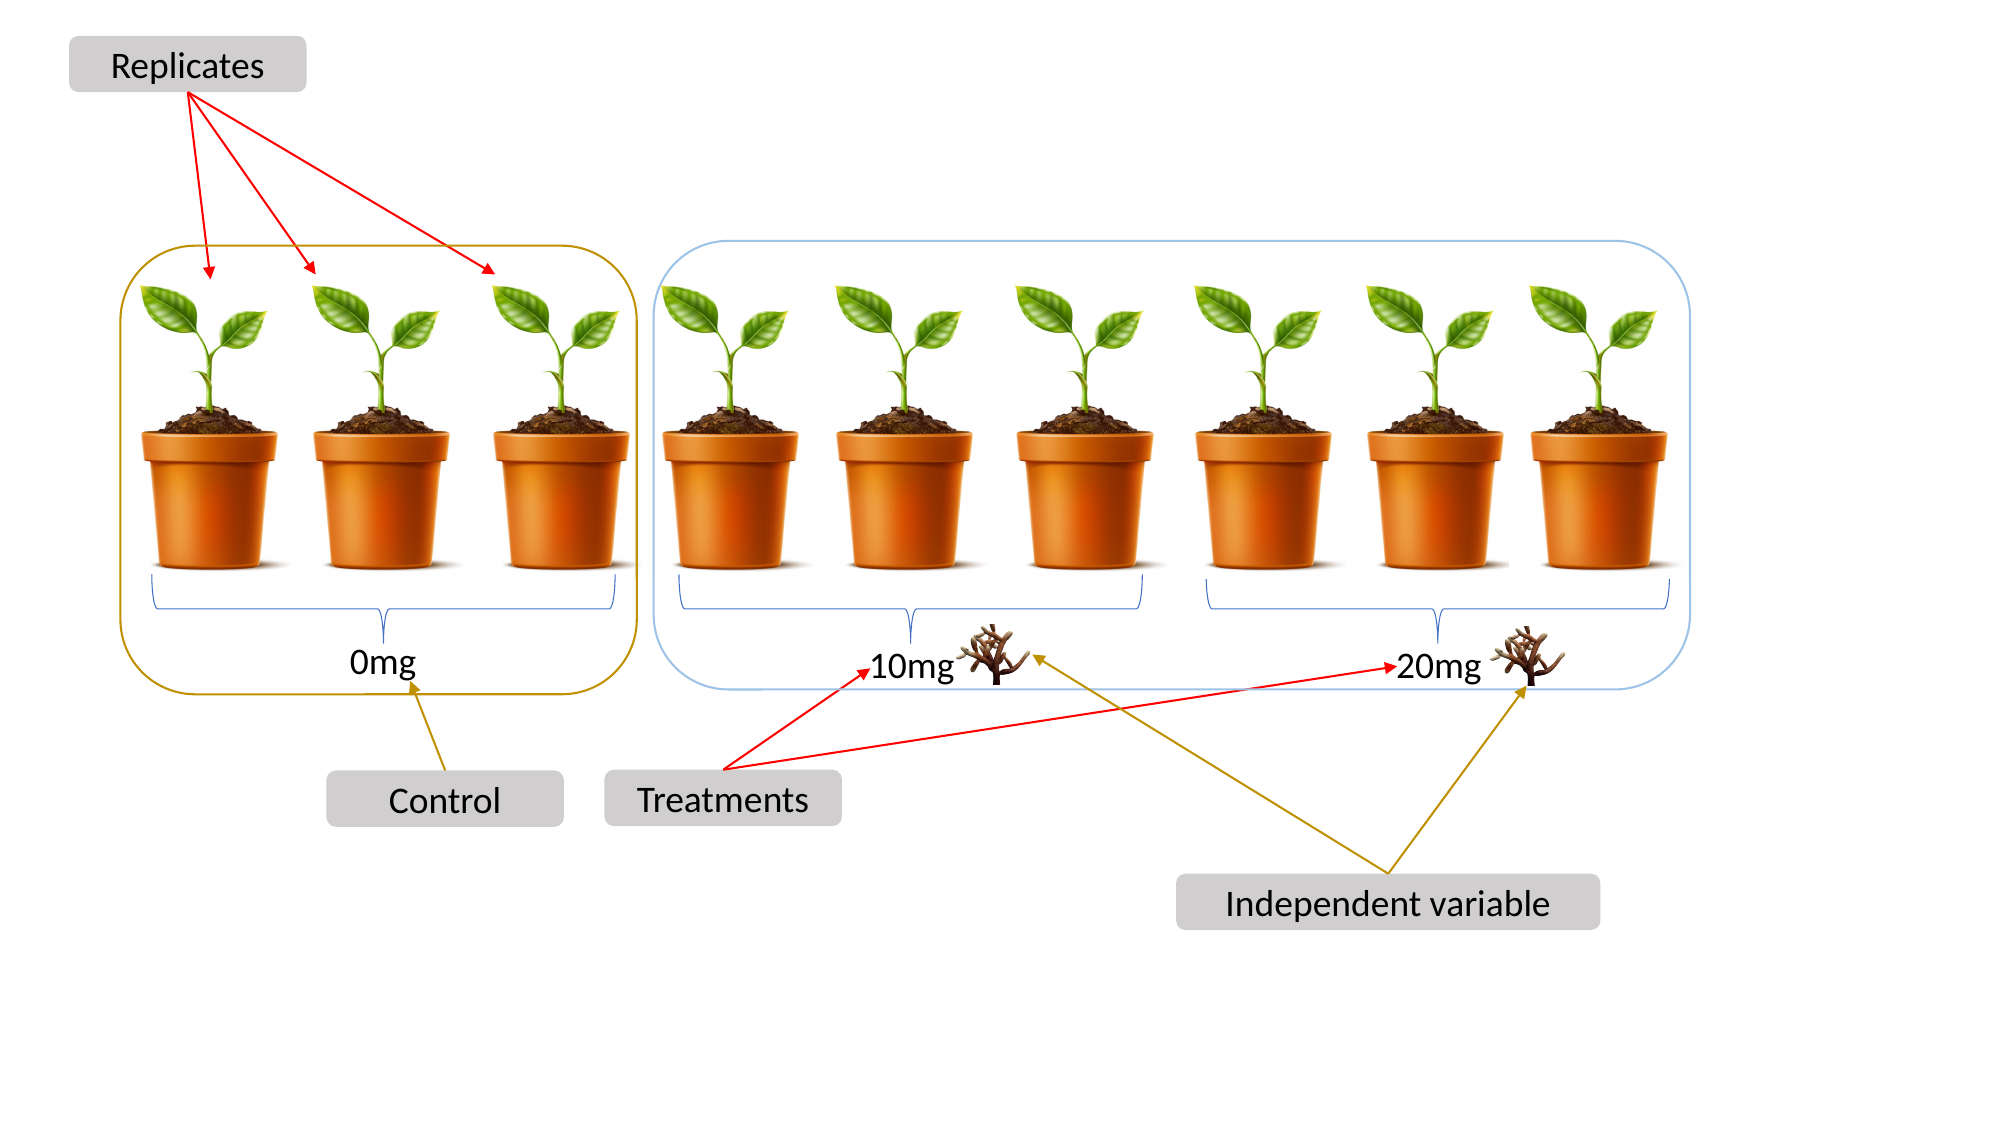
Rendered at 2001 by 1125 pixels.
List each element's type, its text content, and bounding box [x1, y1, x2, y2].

text_box Treatments [603, 768, 843, 828]
text_box Control [325, 769, 565, 828]
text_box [723, 666, 1032, 770]
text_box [1389, 666, 1398, 685]
picture [1485, 626, 1568, 686]
picture [951, 624, 1033, 666]
text_box [652, 315, 1692, 691]
text_box [131, 245, 187, 279]
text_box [1032, 654, 1389, 874]
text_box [187, 275, 211, 280]
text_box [187, 92, 496, 275]
text_box Independent variable [1175, 872, 1602, 932]
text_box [1388, 685, 1527, 874]
text_box Replicates [68, 34, 308, 94]
text_box [211, 244, 626, 279]
text_box [119, 310, 638, 696]
text_box [662, 239, 1682, 279]
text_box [410, 680, 446, 771]
picture [120, 279, 1691, 579]
